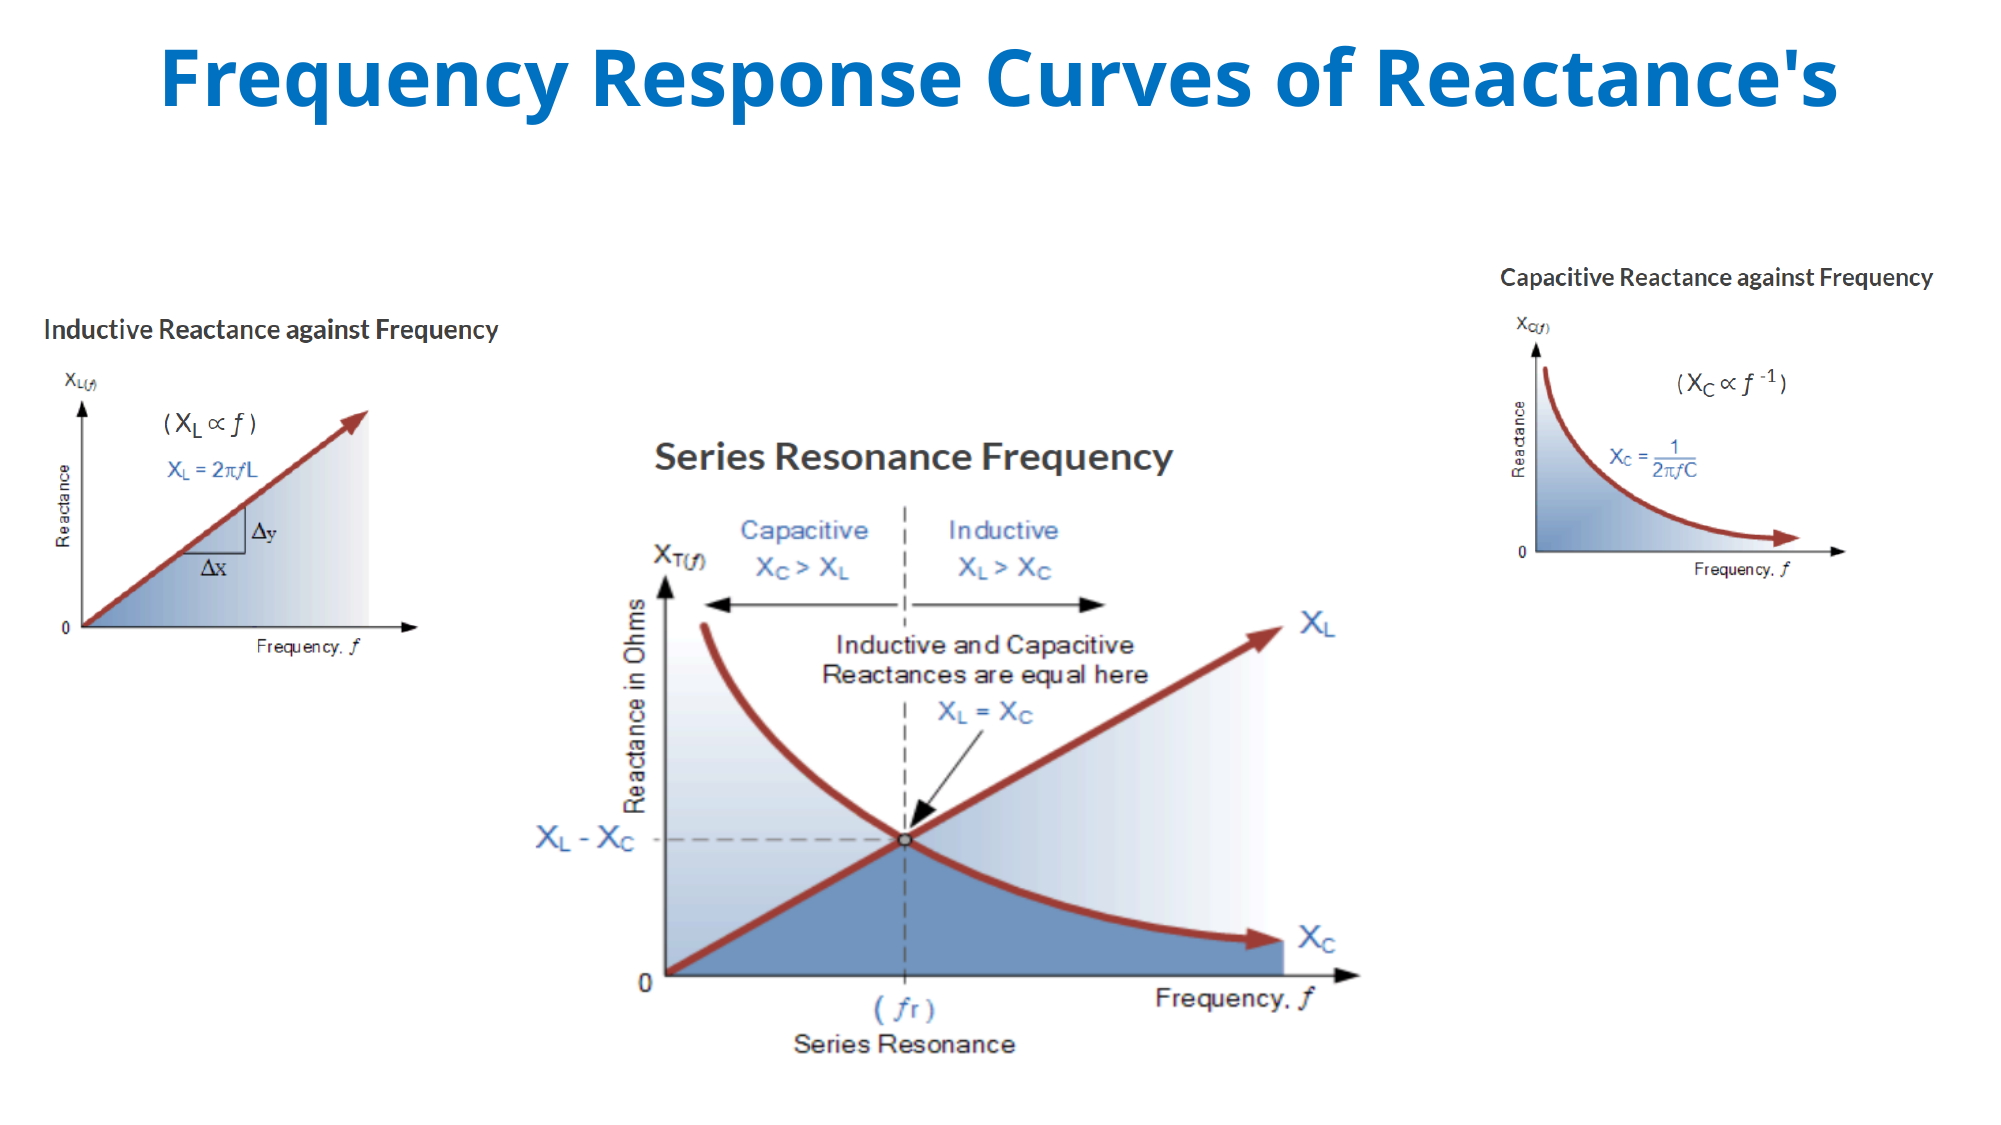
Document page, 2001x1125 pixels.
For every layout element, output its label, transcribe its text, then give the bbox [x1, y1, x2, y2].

picture [1482, 254, 1942, 600]
picture [26, 305, 1392, 1077]
title Frequency Response Curves of Reactance's [137, 29, 1863, 133]
